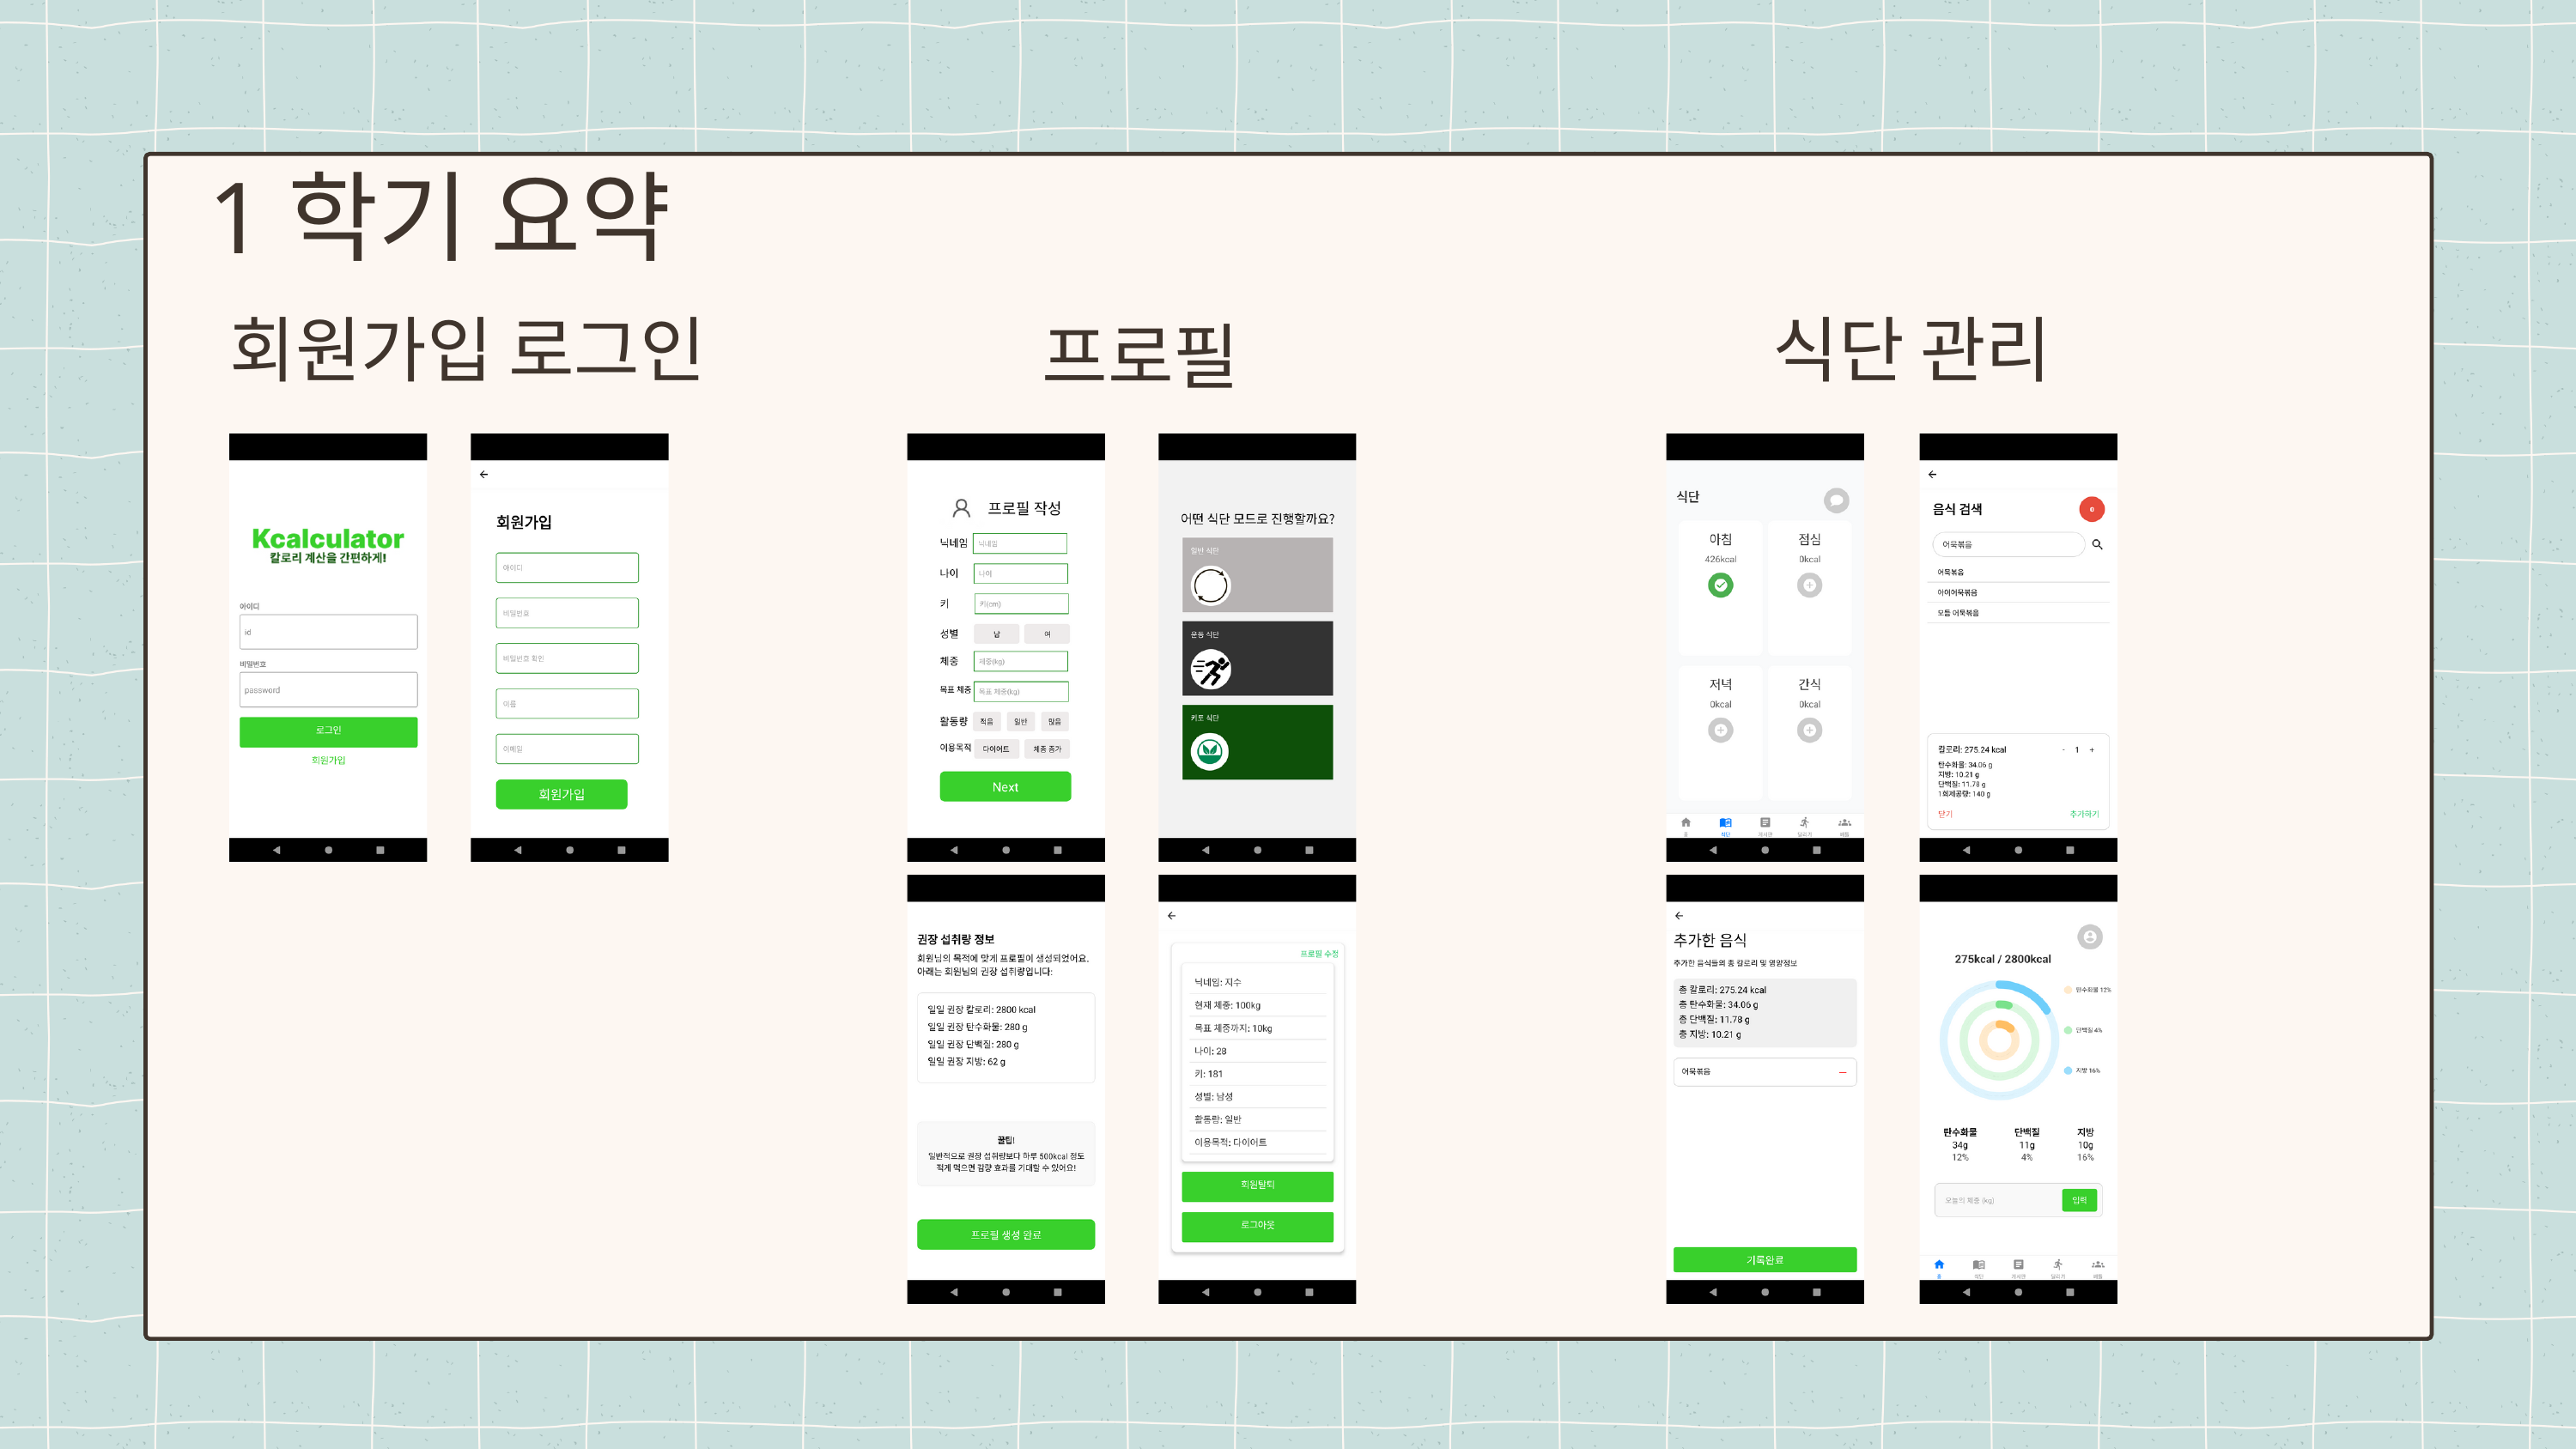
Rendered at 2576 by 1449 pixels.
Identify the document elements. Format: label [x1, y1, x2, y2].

text_box [0, 0, 2576, 1449]
text_box [145, 154, 2433, 1339]
